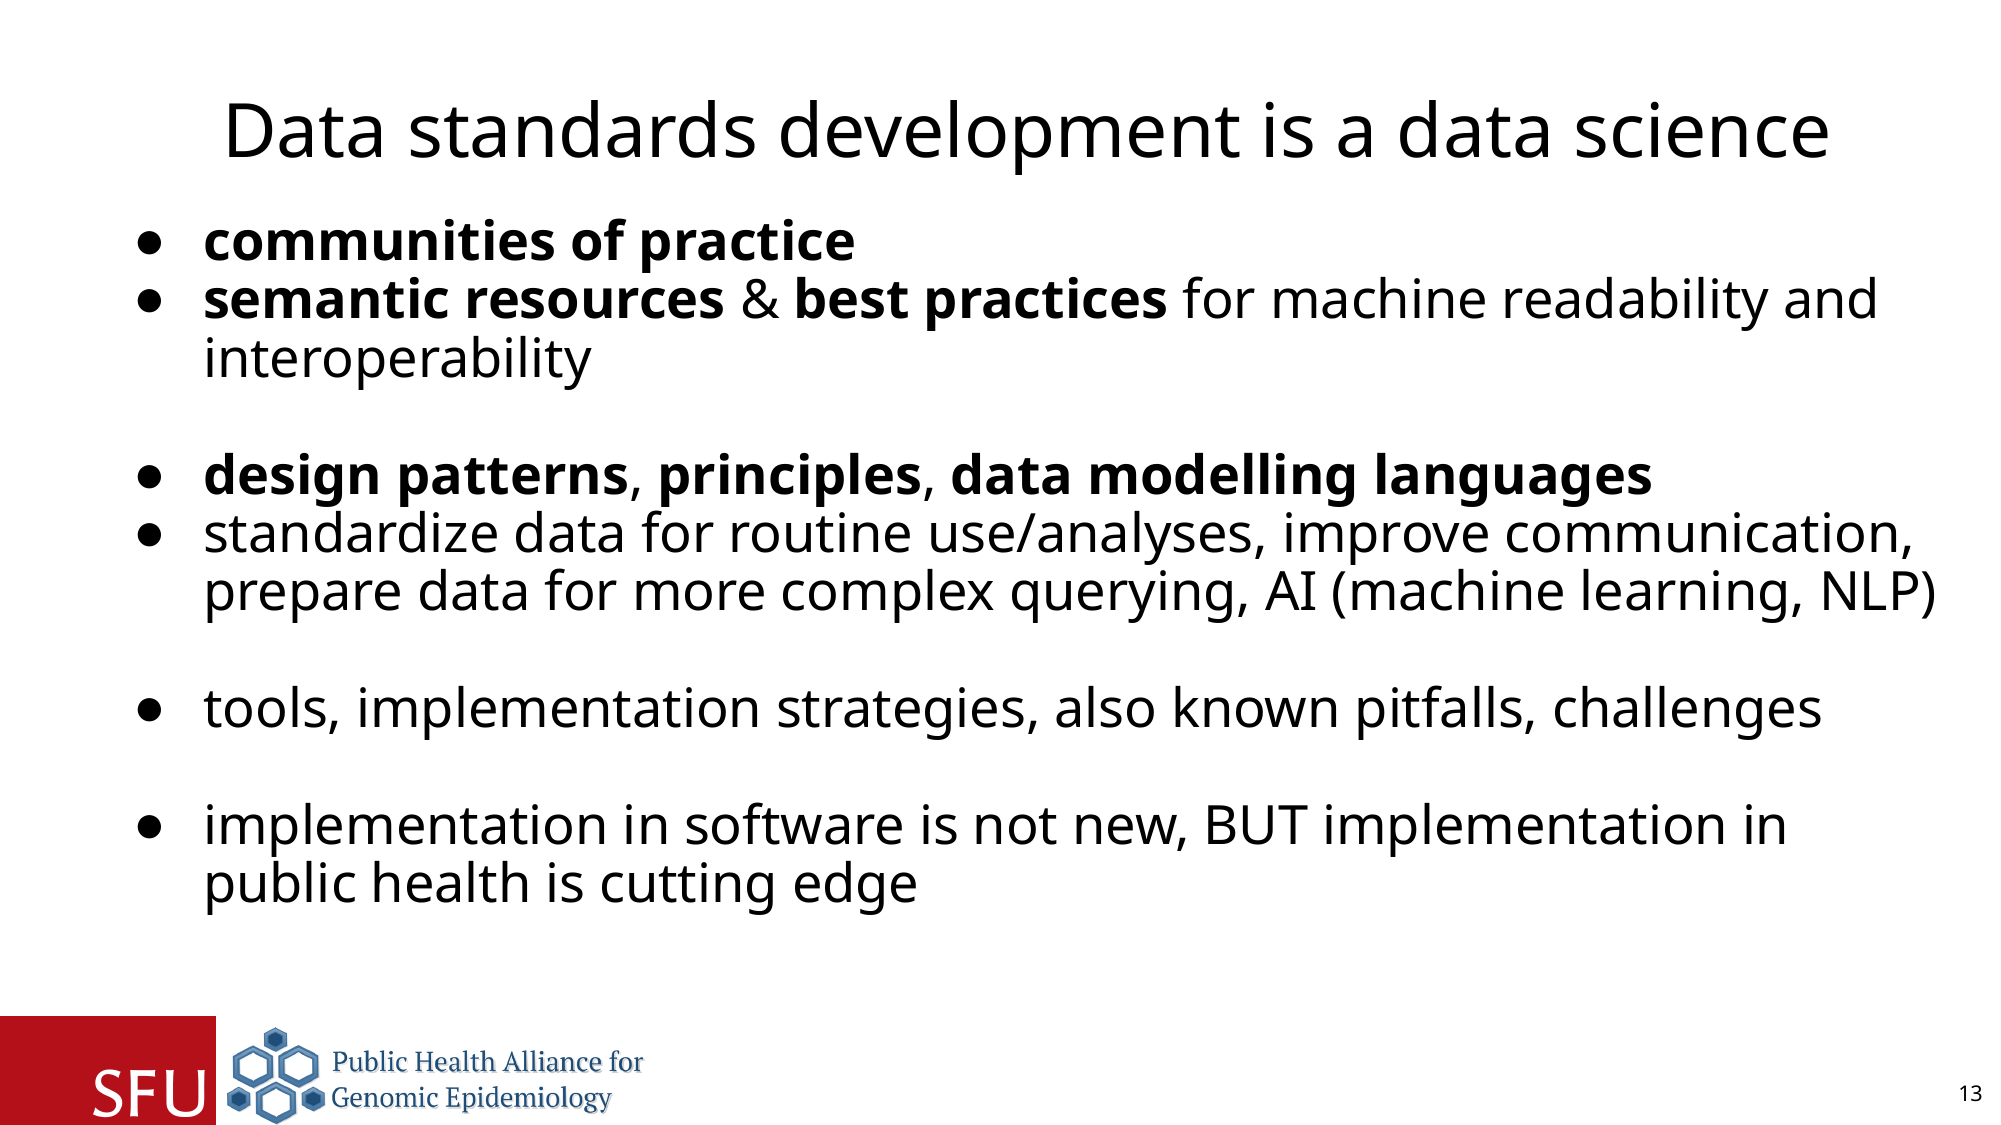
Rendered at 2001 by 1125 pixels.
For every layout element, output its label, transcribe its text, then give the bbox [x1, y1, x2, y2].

text_box Data standards development is a data science [207, 74, 1848, 180]
list communities of practice semantic resources & best practices for machine readability and interoperability design patterns, principles, data modelling languages standardize data for routine use/analyses, improve communication, prepare data for more complex querying, AI (machine learning, NLP) tools, implementation strategies, also known pitfalls, challenges implementation in software is not new, BUT implementation in public health is cutting edge [95, 198, 1960, 946]
slide_number 13 [1912, 1065, 1998, 1125]
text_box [0, 1015, 646, 1125]
